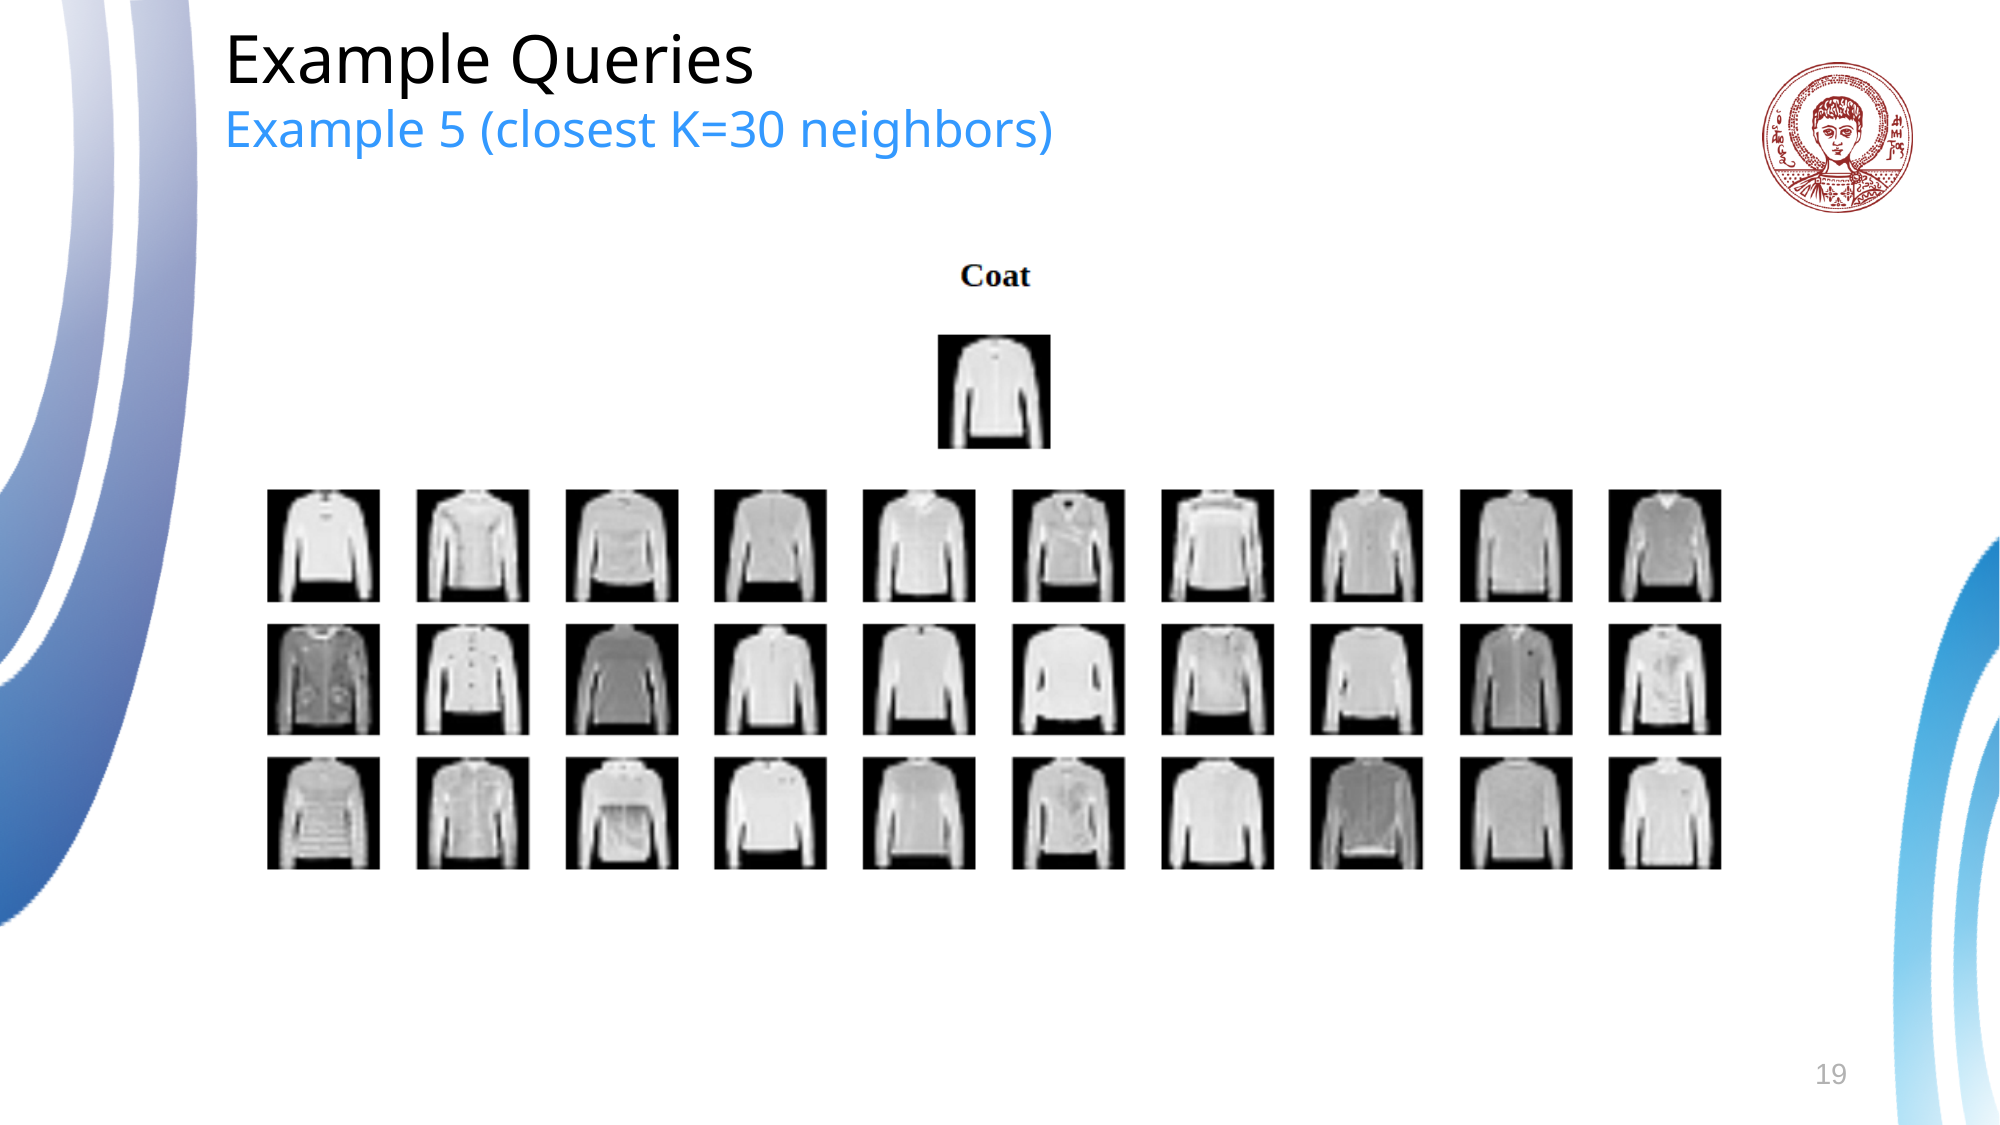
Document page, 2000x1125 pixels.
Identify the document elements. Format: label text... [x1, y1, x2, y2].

text_box Example Queries Example 5 (closest K=30 neighbors) [224, 0, 2000, 175]
slide_number 19 [1412, 1042, 1863, 1103]
picture [0, 0, 2000, 1125]
